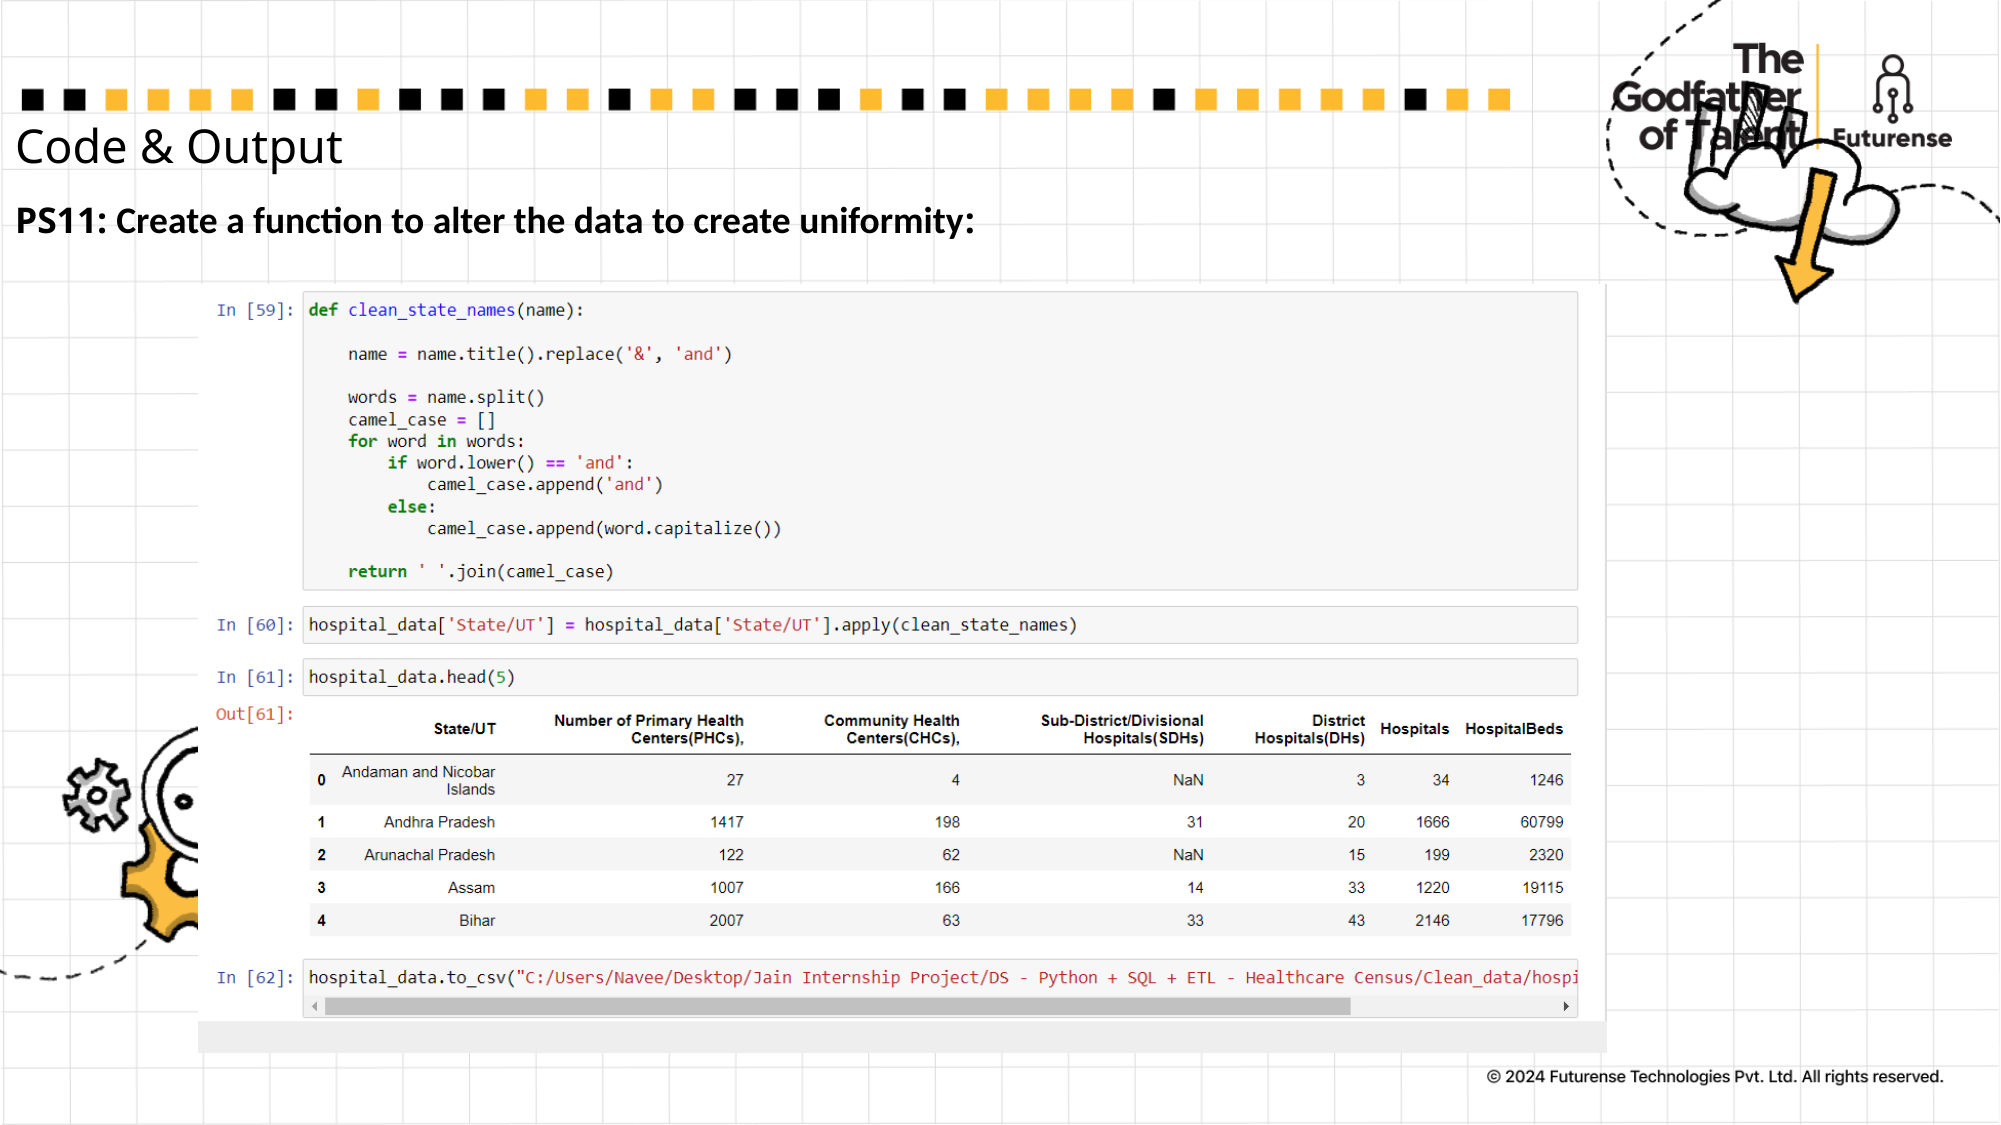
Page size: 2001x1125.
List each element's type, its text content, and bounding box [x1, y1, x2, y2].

text_box PS11: Create a function to alter the data to create uniformity: [0, 181, 1611, 257]
picture [0, 0, 2001, 1125]
title Code & Output [0, 115, 903, 181]
